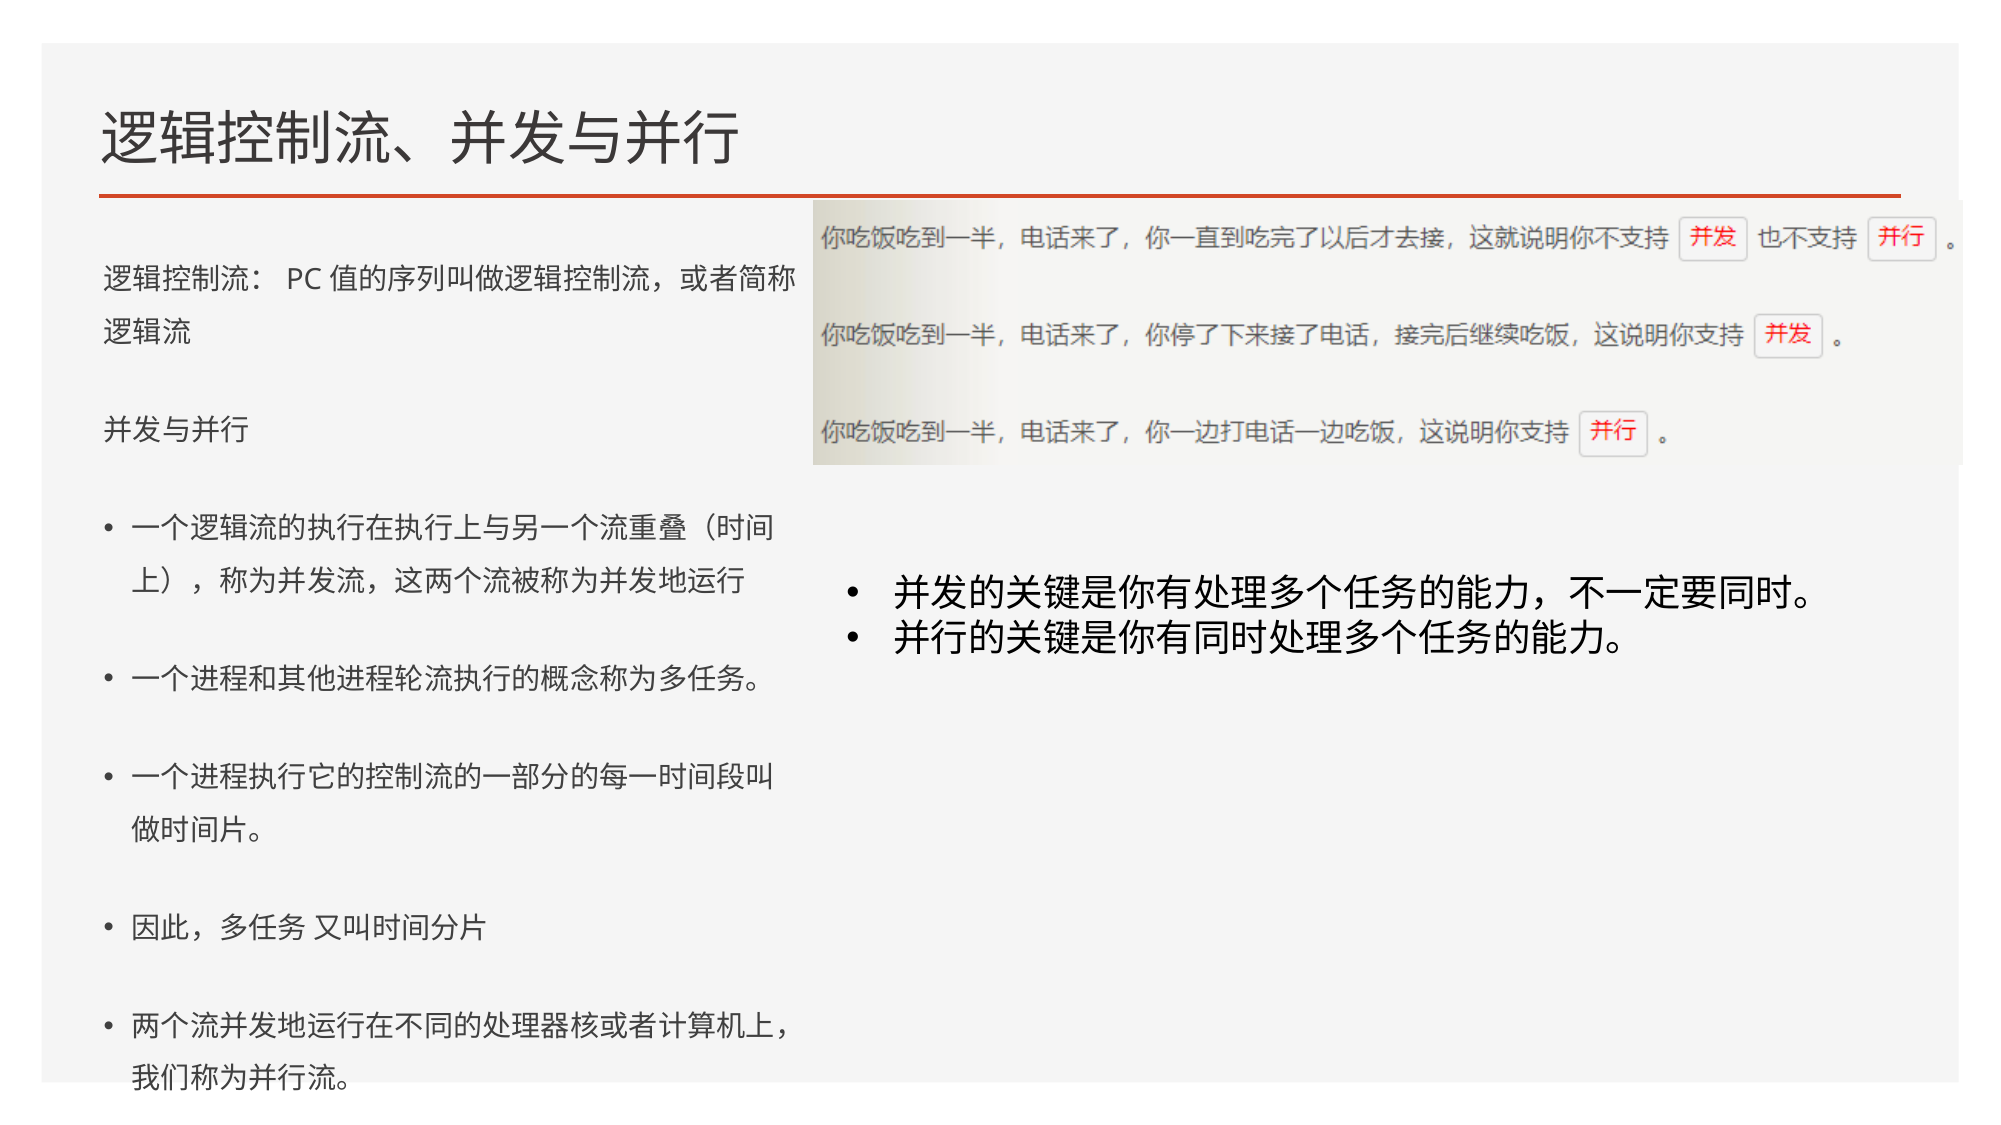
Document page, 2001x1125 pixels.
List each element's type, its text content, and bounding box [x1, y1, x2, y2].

title 逻辑控制流、并发与并行 [85, 73, 1214, 179]
list 逻辑控制流：PC值的序列叫做逻辑控制流，或者简称逻辑流 并发与并行 一个逻辑流的执行在执行上与另一个流重叠（时间上），称为并发流，这两个流被称为并发地运行 一个进程和其他进程轮流执行的概念称为多任务。 一个进程执行它的控制流的一部分的每一时间段叫做时间片。 因此，多任务 又叫时间分片 两个流并发地运行在不同的处理器核或者计算机上，我们称为并行流。 [88, 235, 813, 888]
text_box 并发的关键是你有处理多个任务的能力，不一定要同时。 并行的关键是你有同时处理多个任务的能力。 [831, 561, 1935, 667]
picture [812, 200, 1963, 465]
